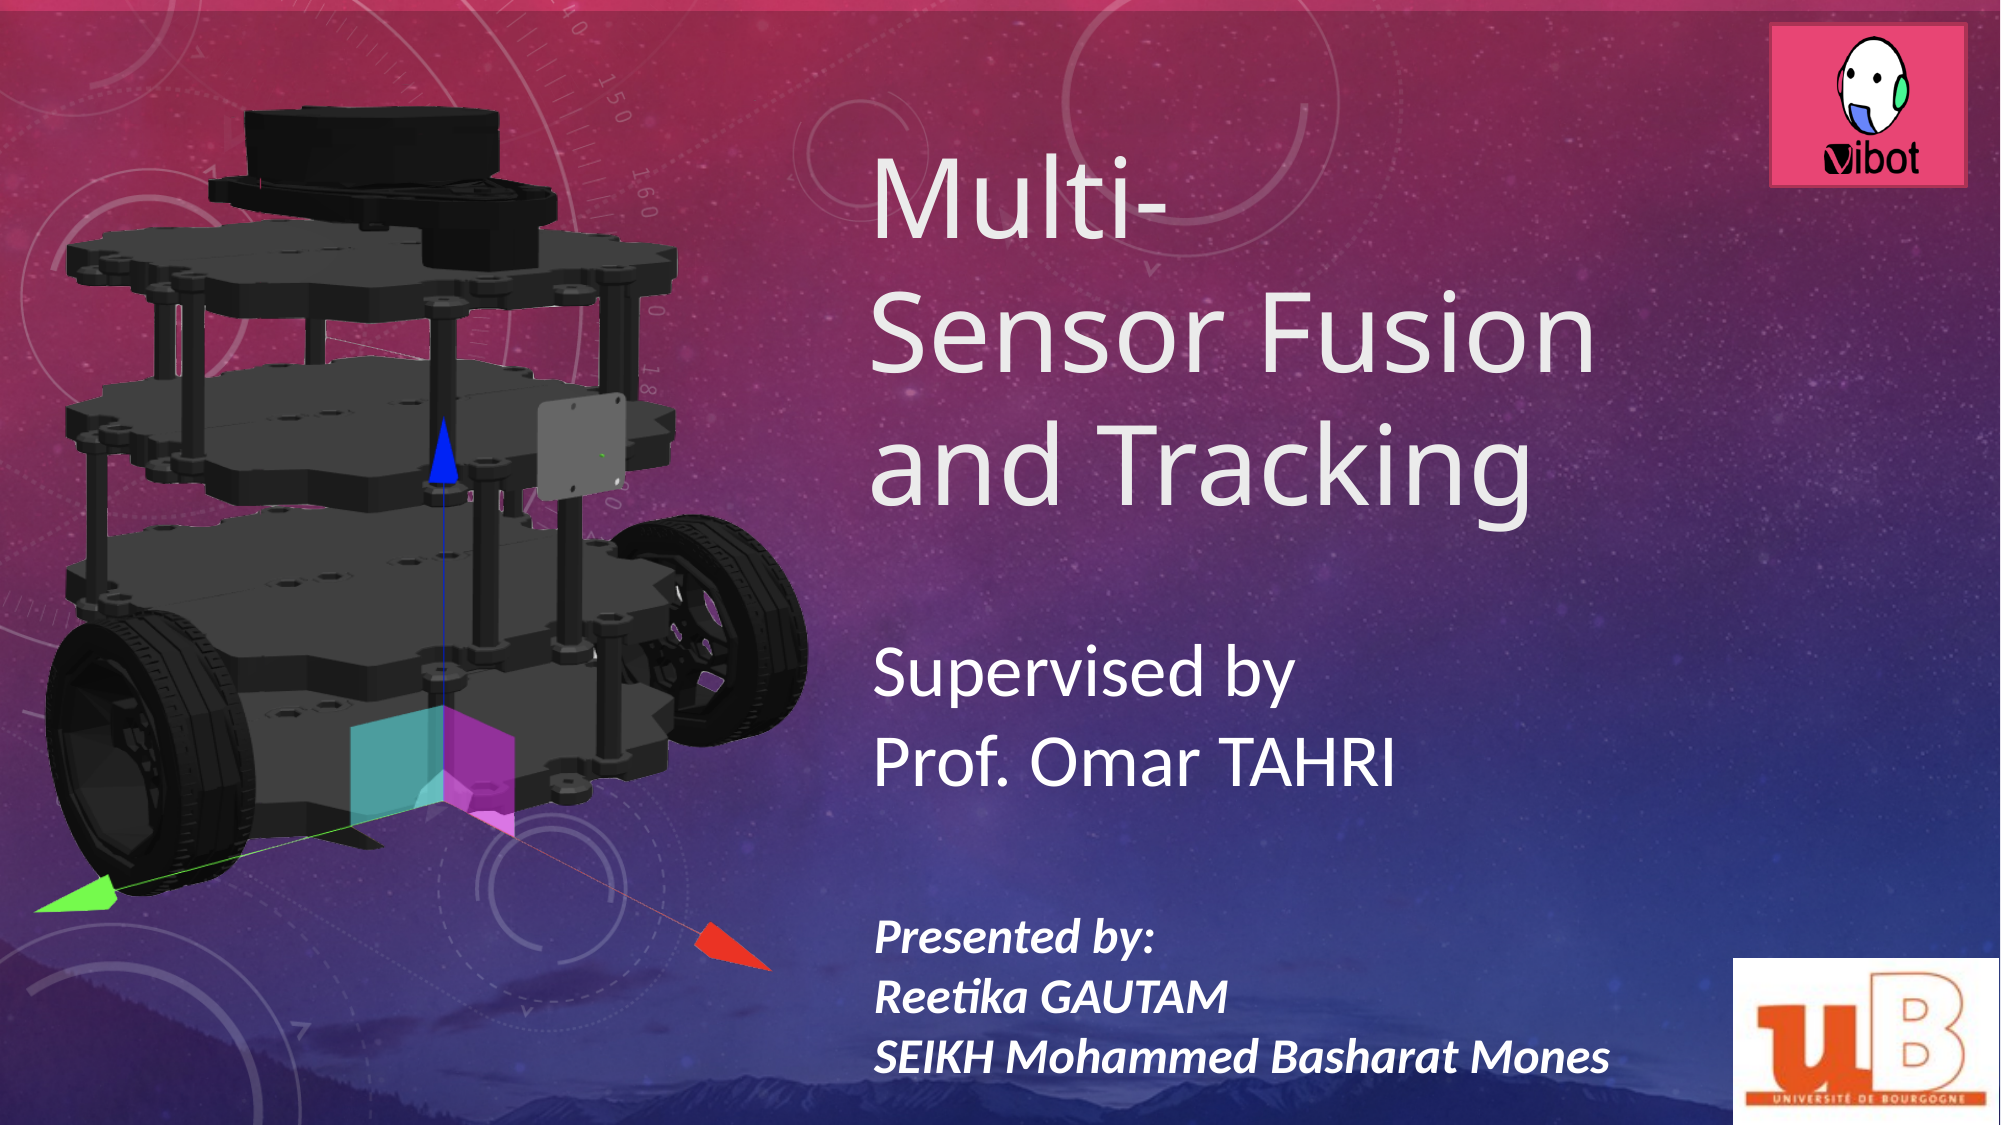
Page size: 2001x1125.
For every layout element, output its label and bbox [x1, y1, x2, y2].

text_box [1770, 23, 1967, 188]
picture [0, 0, 2001, 1125]
